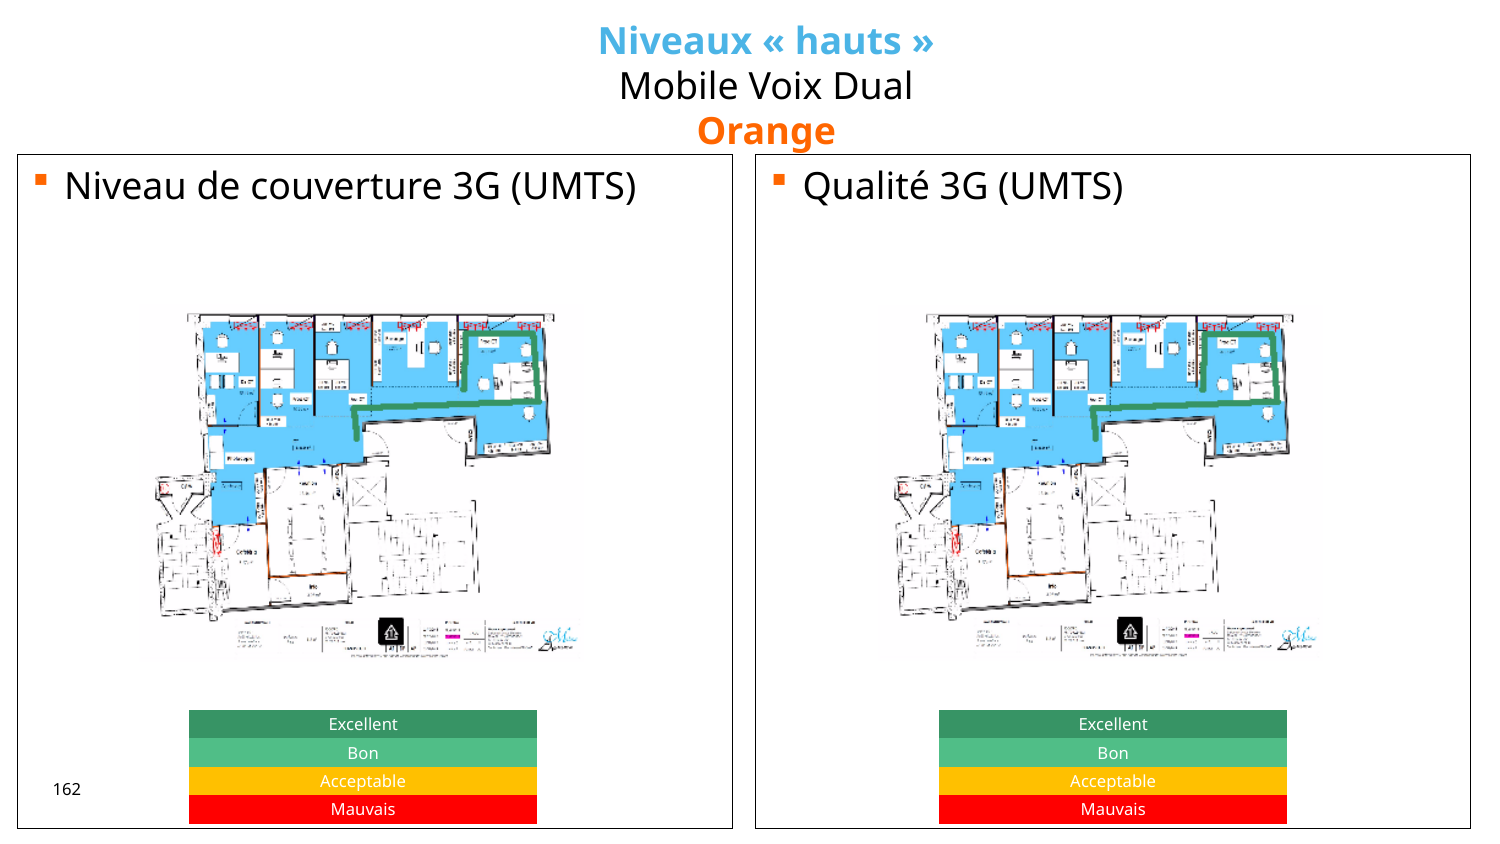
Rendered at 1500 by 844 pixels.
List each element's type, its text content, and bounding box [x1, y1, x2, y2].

table_cell Acceptable [189, 767, 537, 795]
table_cell Bon [939, 738, 1287, 767]
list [761, 261, 1466, 665]
table_cell Mauvais [189, 795, 537, 824]
table_header Excellent [189, 710, 537, 738]
text_box Niveau de couverture 3G (UMTS) [17, 551, 733, 829]
table_header Excellent [939, 710, 1287, 738]
text_box Niveaux « hauts » Mobile Voix Dual Orange [187, 9, 1346, 125]
table_cell Acceptable [939, 767, 1287, 795]
text_box Qualité 3G (UMTS) [755, 154, 1471, 829]
text_box Niveau de couverture 3G (UMTS) [17, 154, 733, 293]
table_cell Mauvais [939, 795, 1287, 824]
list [22, 260, 727, 666]
text_box [732, 293, 756, 551]
table_cell Bon [189, 738, 537, 767]
